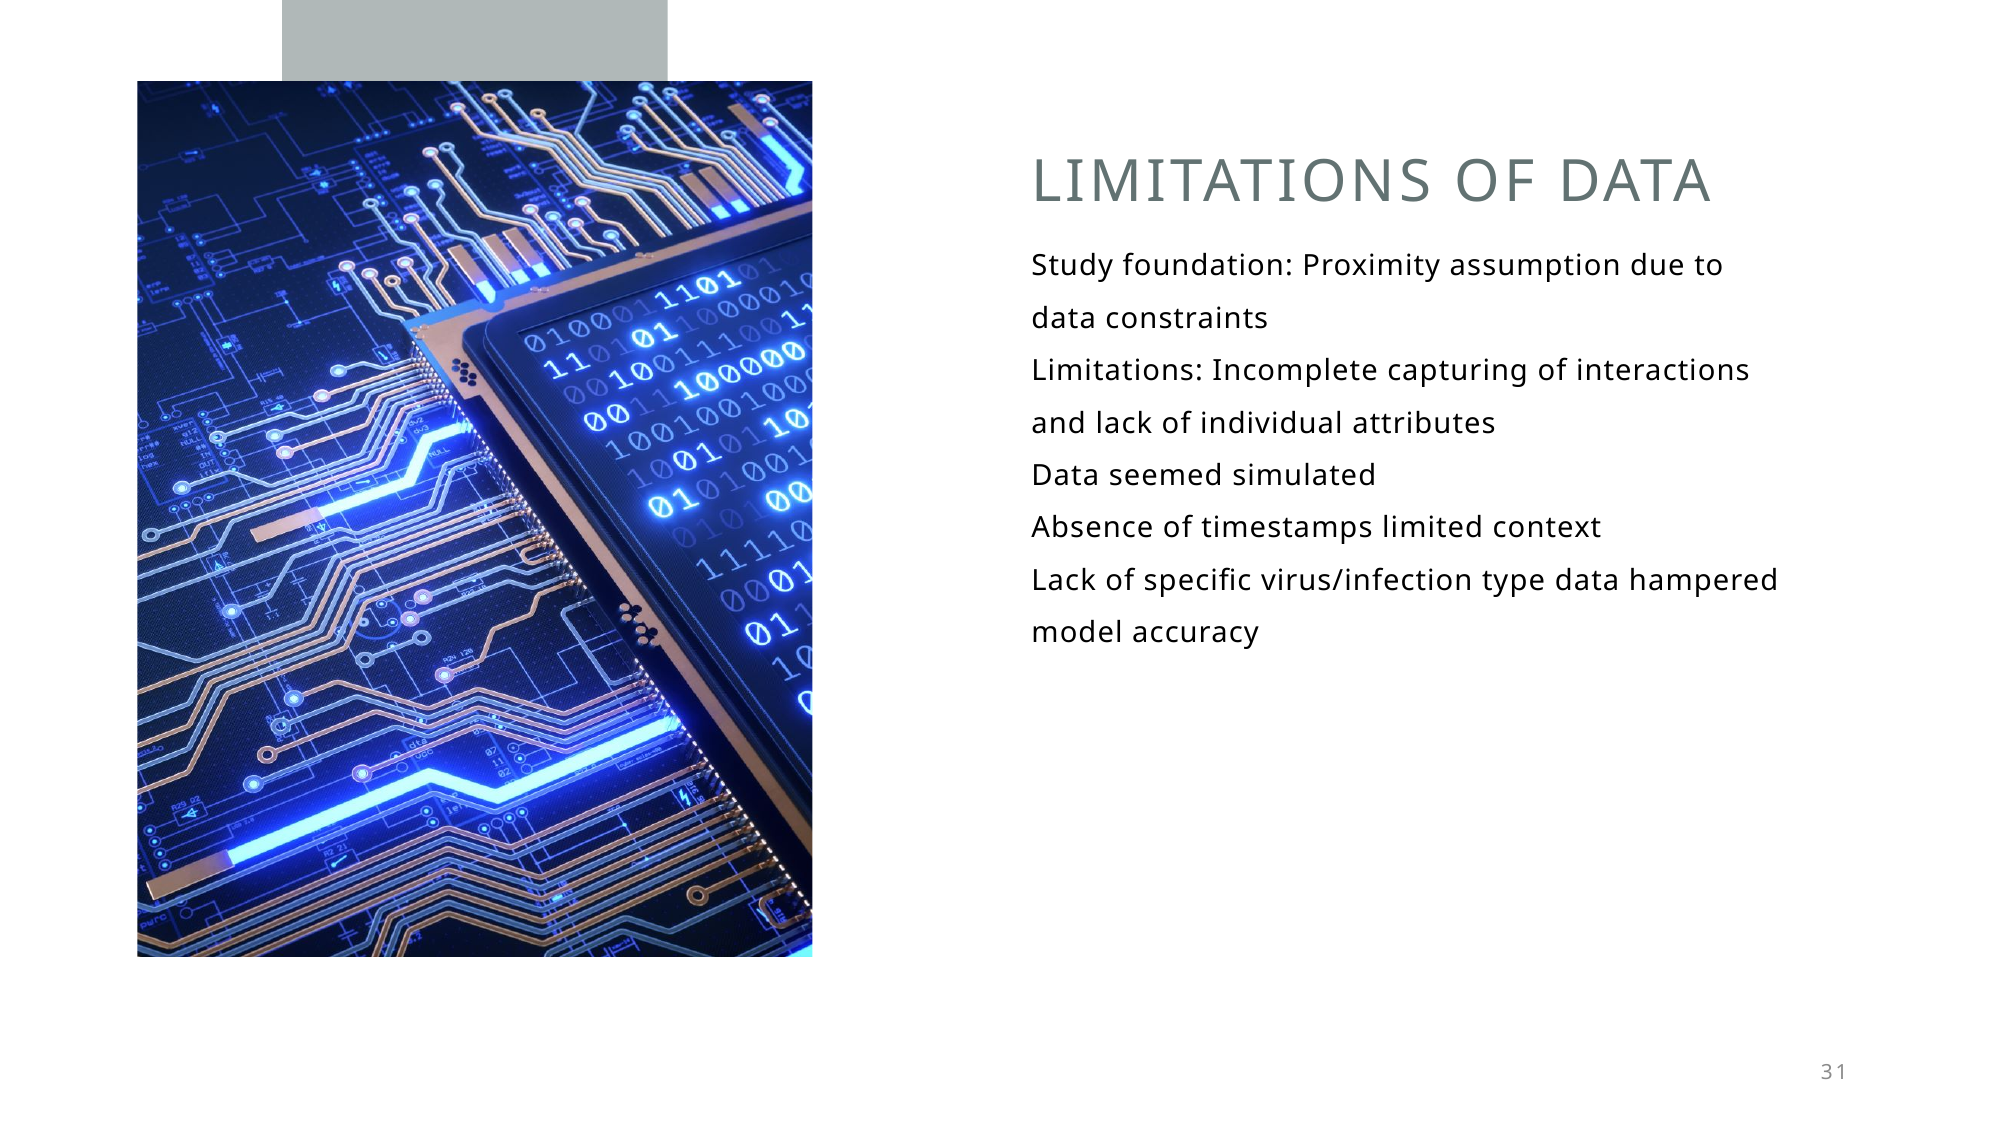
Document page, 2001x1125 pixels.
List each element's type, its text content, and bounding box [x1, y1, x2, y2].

picture [137, 81, 813, 958]
text_box [281, 0, 669, 81]
title Limitations of Data [1016, 87, 1796, 221]
slide_number 31 [1412, 1042, 1863, 1103]
list Study foundation: Proximity assumption due to data constraints Limitations: Incomplete capturing of interactions and lack of individual attributes Data seemed simulated Absence of timestamps limited context Lack of specific virus/infection type data hampered model accuracy [1016, 221, 1796, 563]
